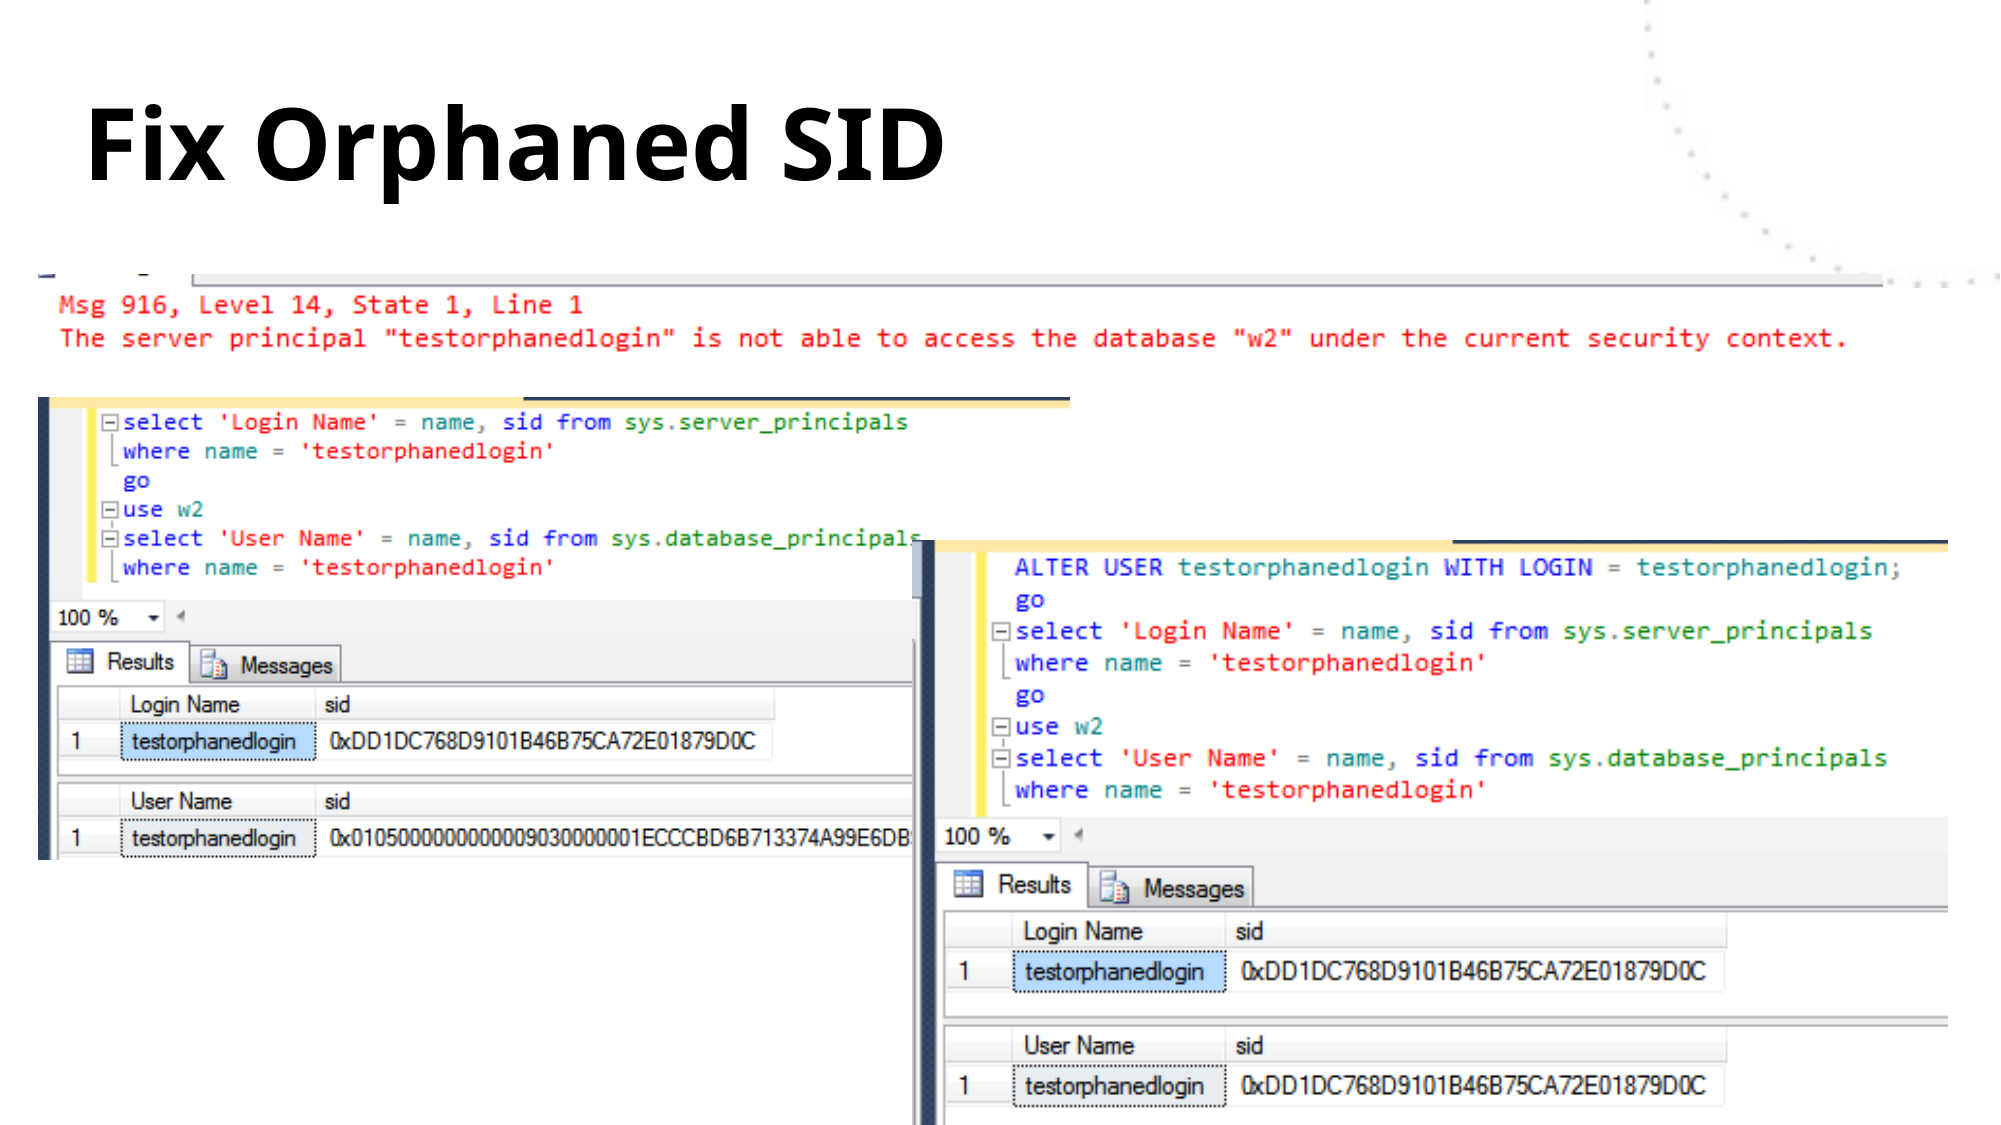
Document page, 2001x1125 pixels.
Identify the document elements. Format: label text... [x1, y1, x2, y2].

title Fix Orphaned SID [68, 95, 1924, 231]
picture [38, 0, 2000, 374]
picture [38, 397, 1949, 1125]
